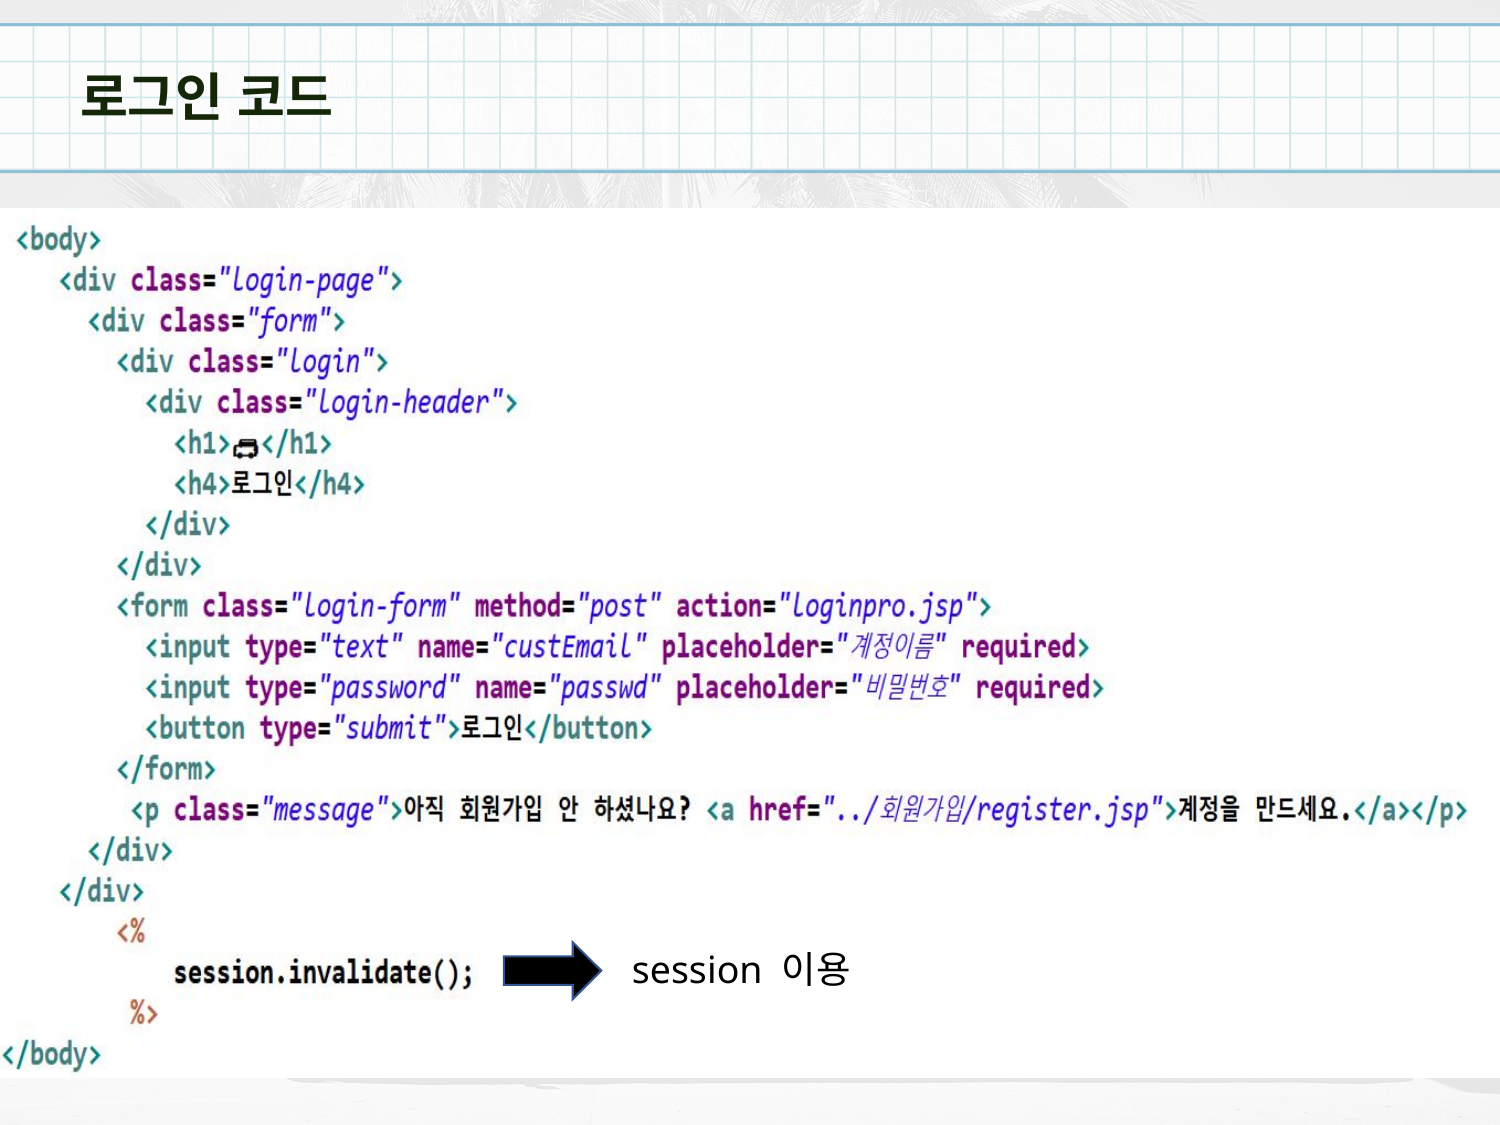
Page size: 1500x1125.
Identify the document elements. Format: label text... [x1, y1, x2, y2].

picture [0, 0, 1500, 1125]
title 로그인 코드 [64, 30, 1322, 161]
